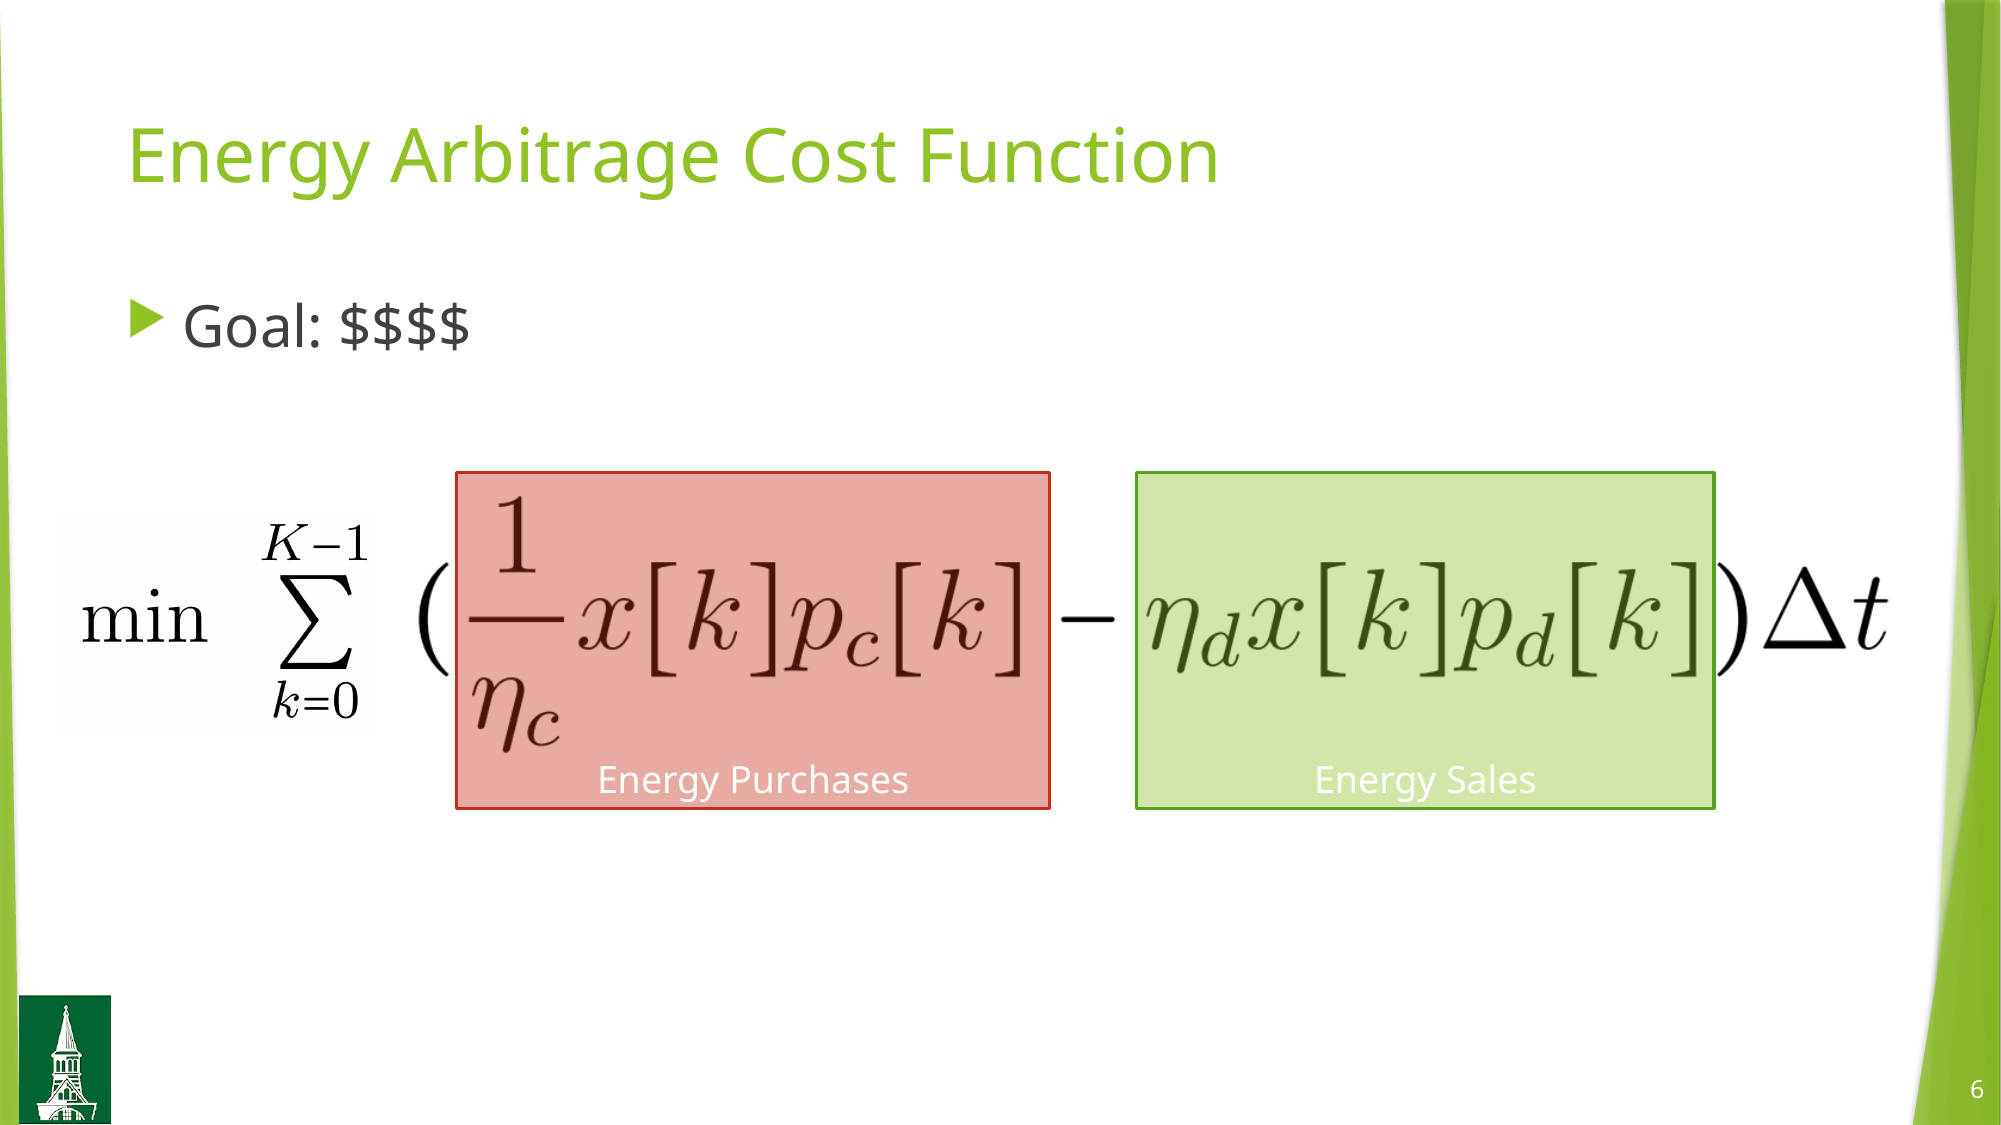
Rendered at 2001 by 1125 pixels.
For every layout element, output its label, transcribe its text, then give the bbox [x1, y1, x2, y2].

picture [58, 515, 376, 733]
list Goal: $$$$ [111, 281, 1922, 517]
picture [383, 470, 1942, 778]
text_box Energy Sales [1135, 789, 1716, 810]
text_box Energy Purchases [455, 789, 1051, 810]
list Goal: $$$$ [111, 738, 1922, 918]
picture [19, 995, 111, 1125]
title Energy Arbitrage Cost Function [111, 99, 1922, 281]
slide_number 5 [1887, 1060, 2000, 1121]
